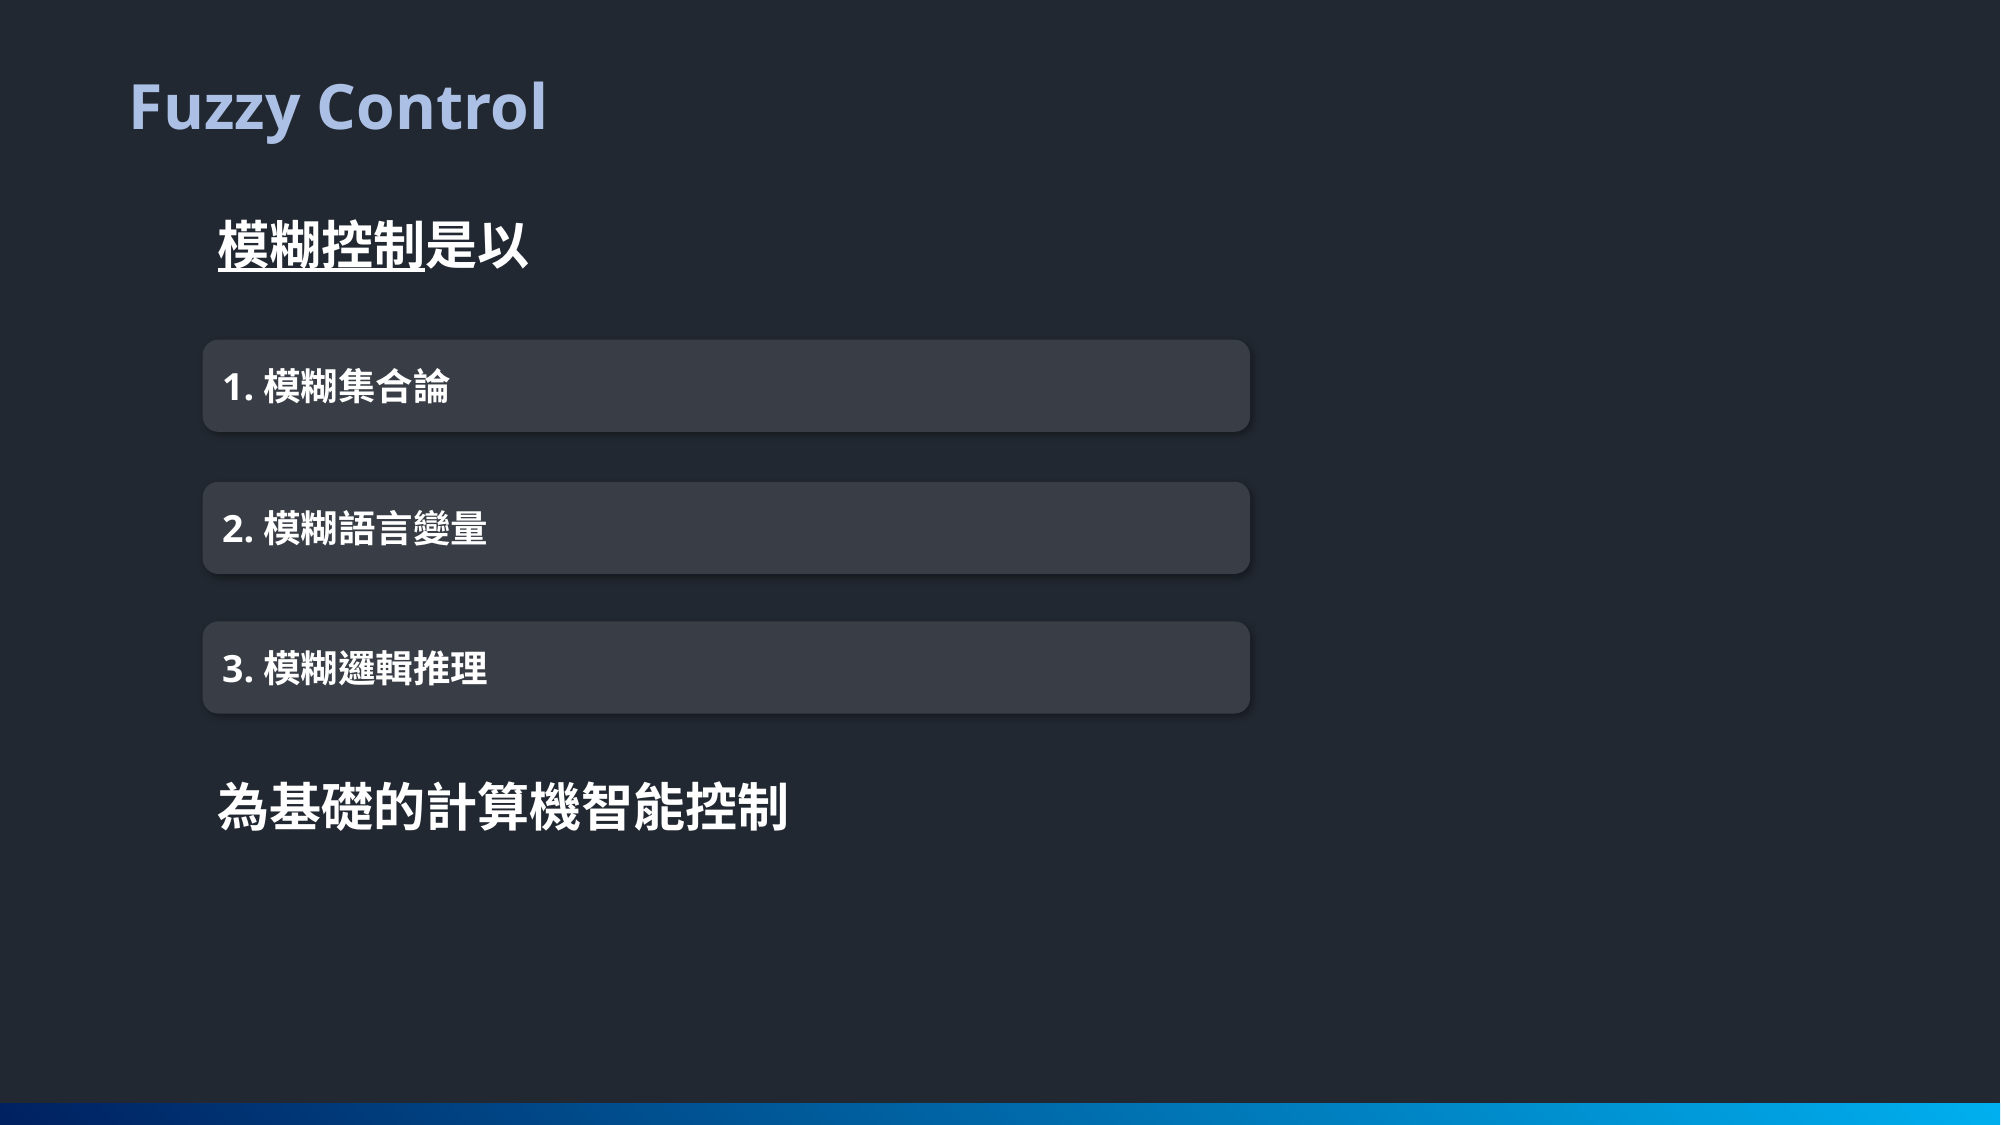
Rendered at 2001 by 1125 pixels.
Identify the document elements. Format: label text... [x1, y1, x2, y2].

text_box 模糊控制是以 為基礎的計算機智能控制 [202, 204, 827, 348]
text_box 模糊控制是以 為基礎的計算機智能控制 [202, 572, 827, 630]
text_box 2.模糊語言變量 [201, 480, 1252, 575]
text_box 模糊控制是以 為基礎的計算機智能控制 [202, 430, 827, 491]
text_box 1.模糊集合論 [201, 338, 1252, 433]
text_box 模糊控制是以 為基礎的計算機智能控制 [202, 712, 827, 845]
text_box Fuzzy Control [114, 59, 564, 149]
text_box 3.模糊邏輯推理 [201, 620, 1252, 715]
